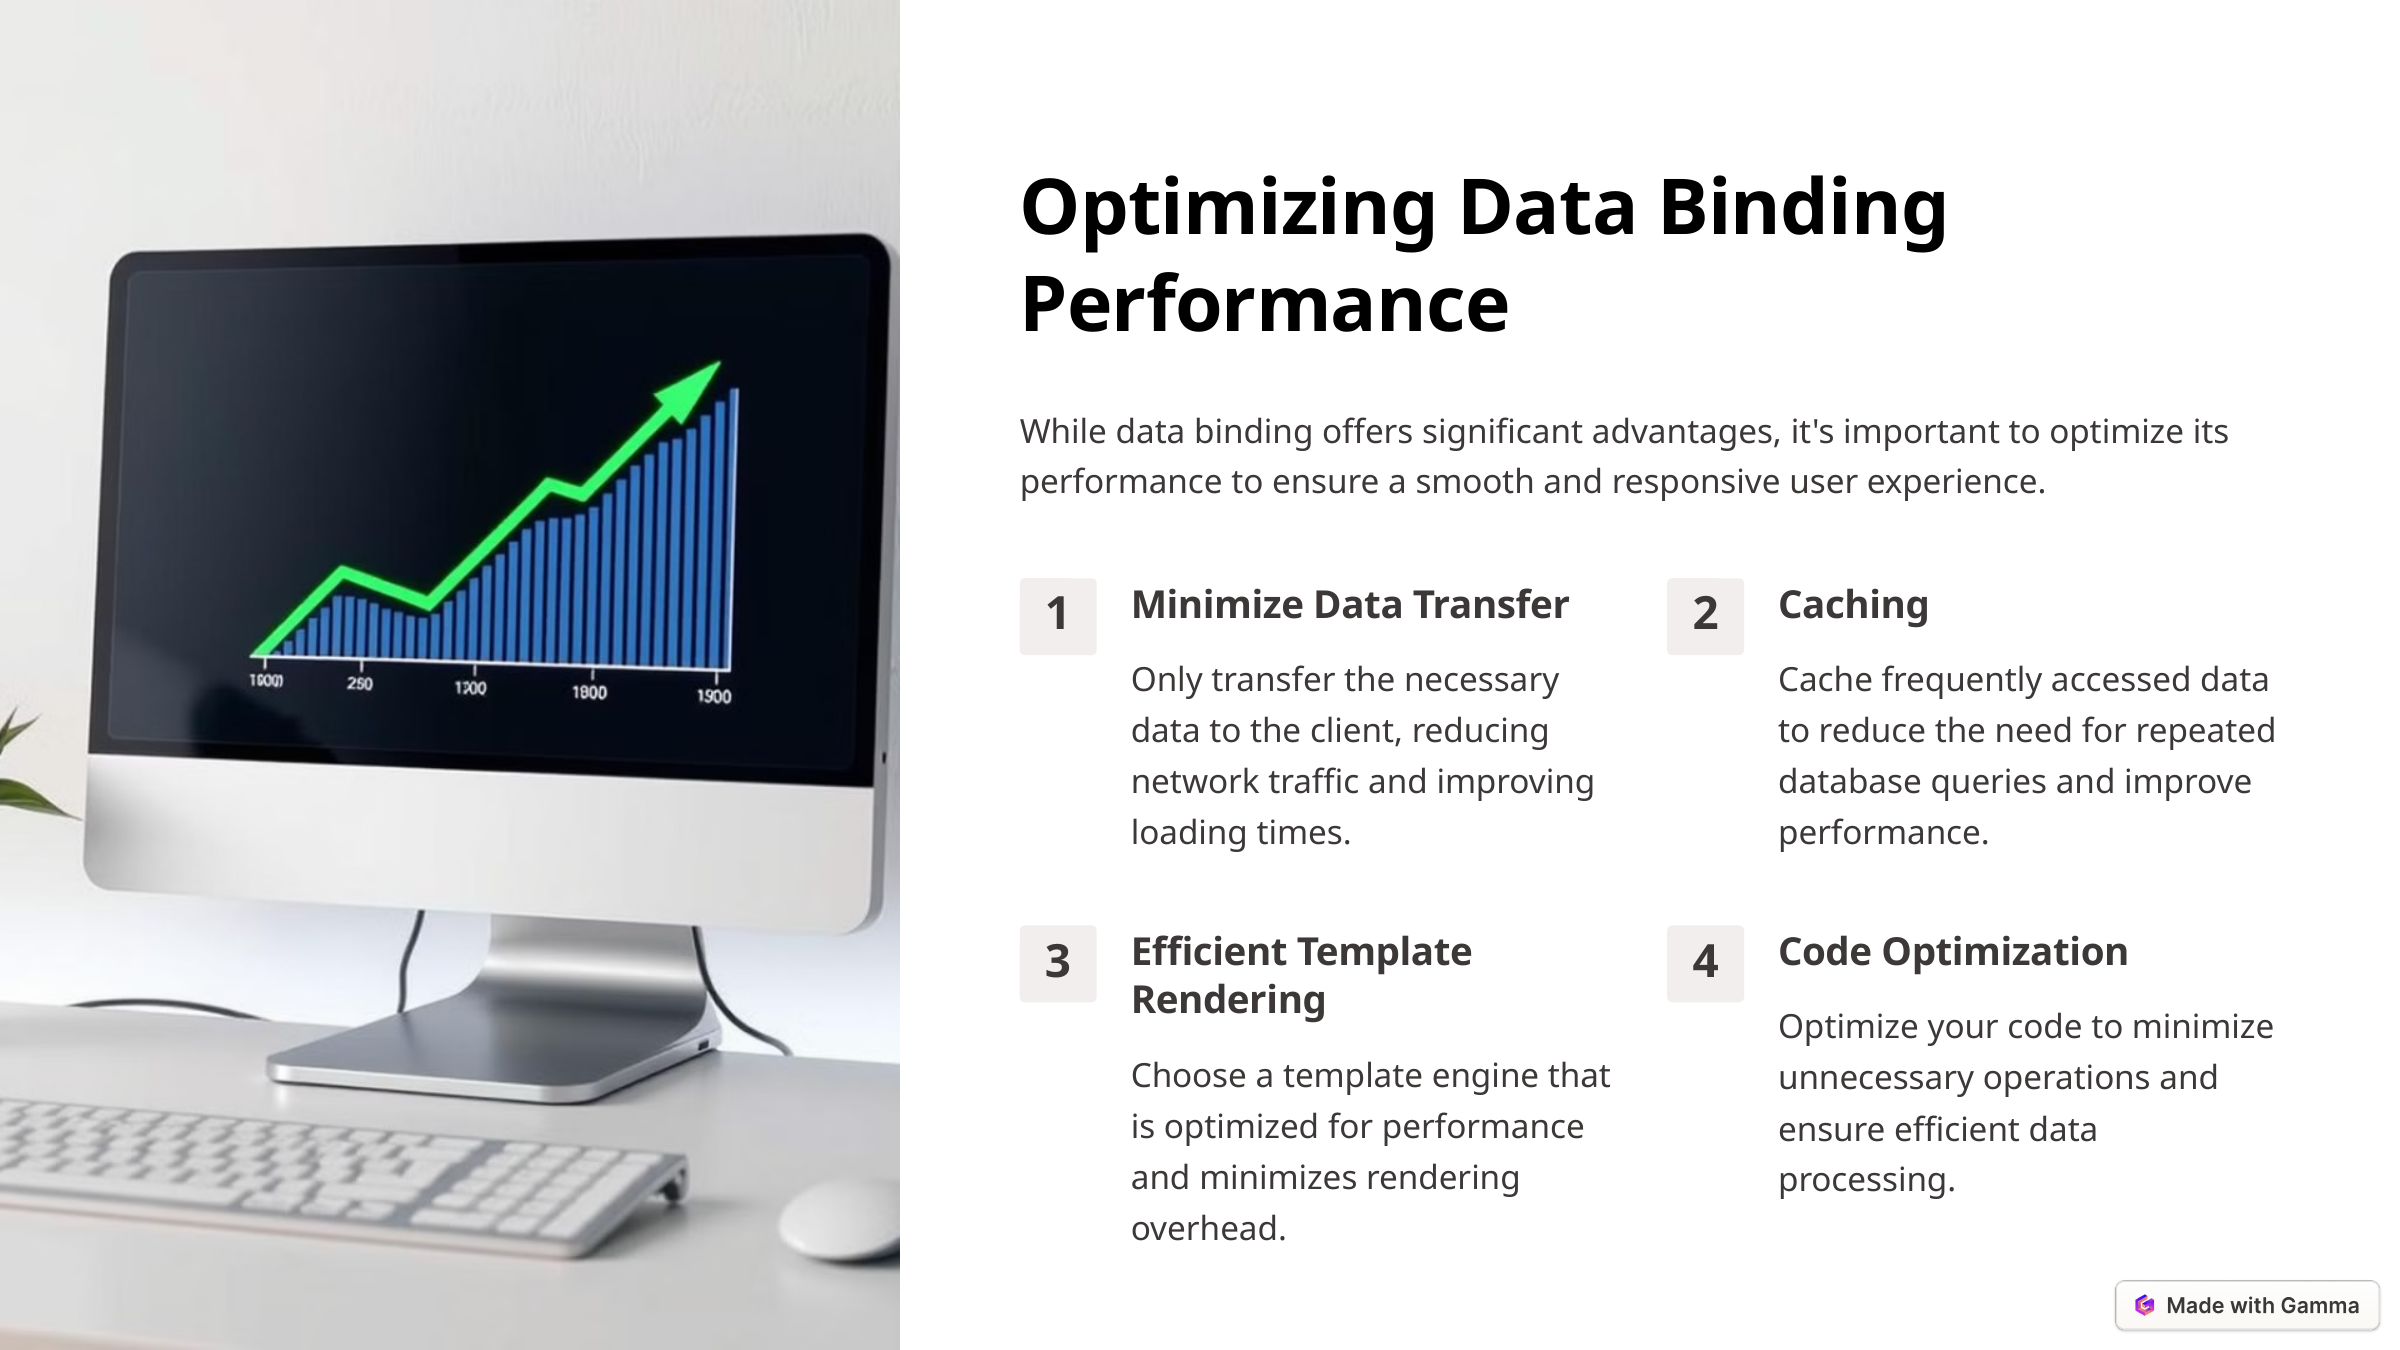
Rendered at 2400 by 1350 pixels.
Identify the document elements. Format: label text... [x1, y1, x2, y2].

text_box 1 [1049, 593, 1068, 640]
text_box Optimize your code to minimize unnecessary operations and ensure efficient data processing. [1778, 994, 2281, 1149]
text_box [1019, 578, 1097, 656]
text_box Cache frequently accessed data to reduce the need for repeated database queries and improve performance. [1778, 647, 2281, 853]
picture [2106, 1271, 2389, 1339]
text_box Efficient Template Rendering [1130, 925, 1633, 1023]
text_box Only transfer the necessary data to the client, reducing network traffic and improving loading times. [1130, 647, 1633, 802]
text_box Optimizing Data Binding Performance [1019, 152, 2281, 348]
text_box 2 [1691, 593, 1719, 640]
text_box 4 [1689, 940, 1722, 988]
text_box [1667, 578, 1745, 656]
text_box Code Optimization [1778, 925, 2167, 974]
text_box [1667, 925, 1745, 1003]
picture [0, 0, 900, 1350]
text_box Choose a template engine that is optimized for performance and minimizes rendering overhead. [1130, 1043, 1633, 1197]
text_box Minimize Data Transfer [1130, 578, 1593, 627]
text_box 3 [1044, 940, 1072, 988]
text_box While data binding offers significant advantages, it's important to optimize its performance to ensure a smooth and responsive user experience. [1019, 398, 2281, 502]
text_box [1019, 925, 1097, 1003]
text_box Caching [1778, 578, 2167, 627]
